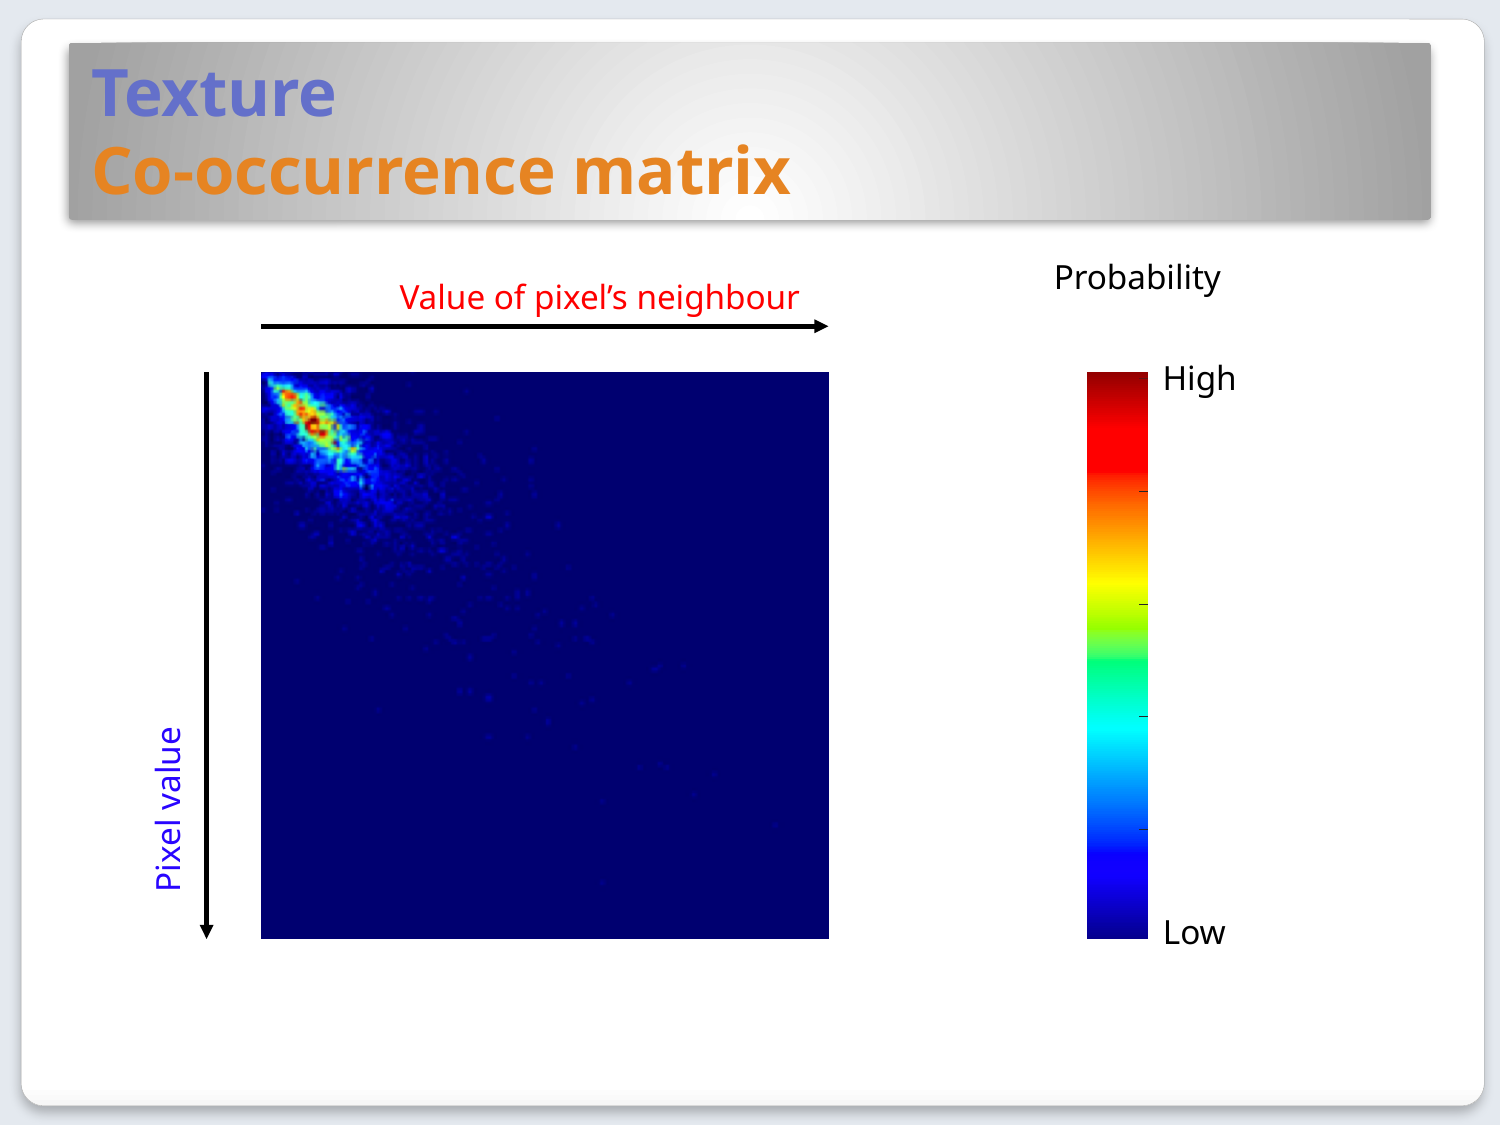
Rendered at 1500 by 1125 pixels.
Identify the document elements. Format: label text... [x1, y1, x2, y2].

text_box Value of pixel’s neighbour [384, 268, 816, 324]
title Texture Co-occurrence matrix [76, 42, 1420, 216]
text_box Probability [1039, 248, 1237, 304]
text_box Low [1148, 903, 1242, 959]
text_box High [1147, 349, 1252, 405]
picture [1086, 371, 1149, 755]
picture [1086, 779, 1149, 940]
picture [261, 371, 829, 940]
text_box Pixel value [139, 712, 194, 907]
